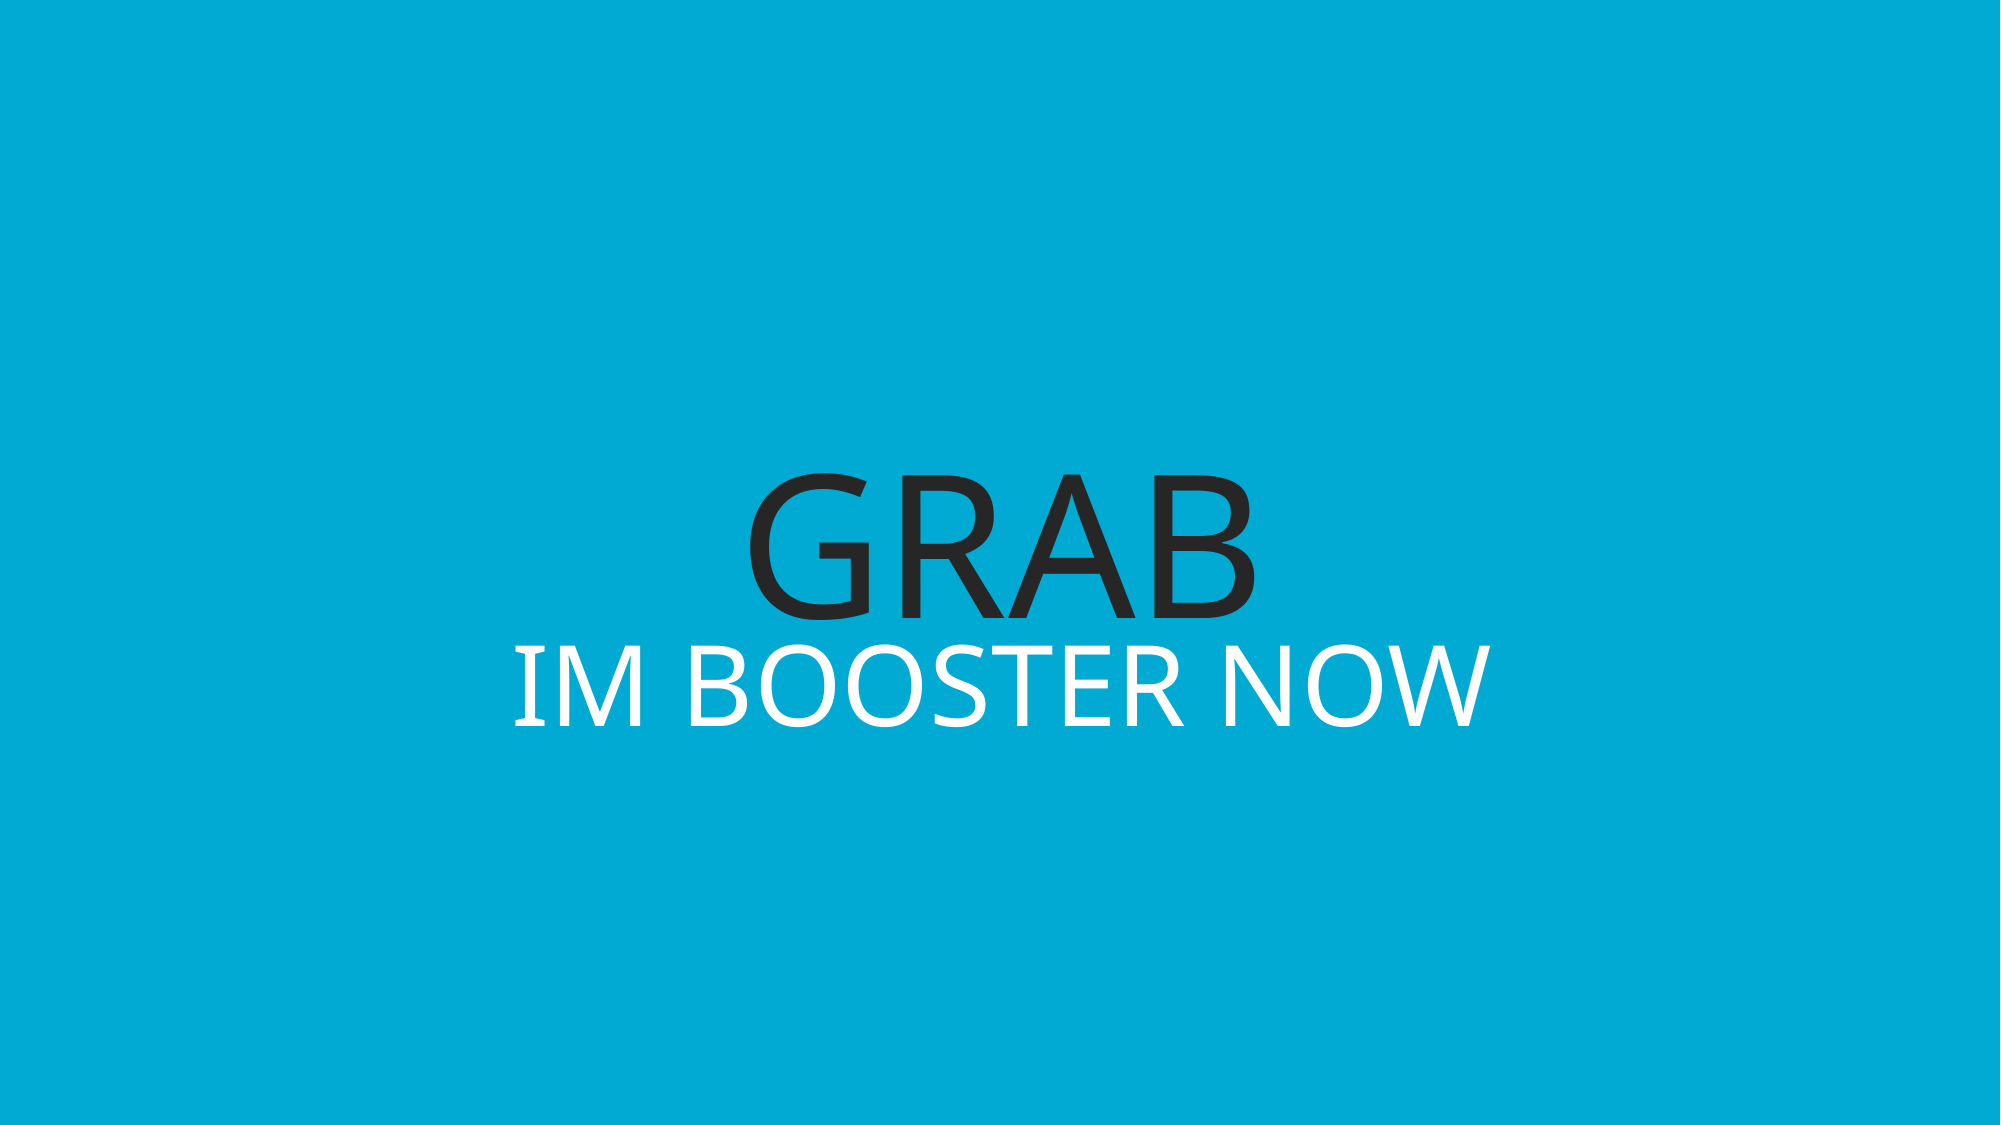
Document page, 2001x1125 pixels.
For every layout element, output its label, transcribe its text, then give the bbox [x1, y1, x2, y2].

text_box GRAB [723, 411, 1281, 666]
text_box IM BOOSTER NOW [496, 606, 1508, 757]
